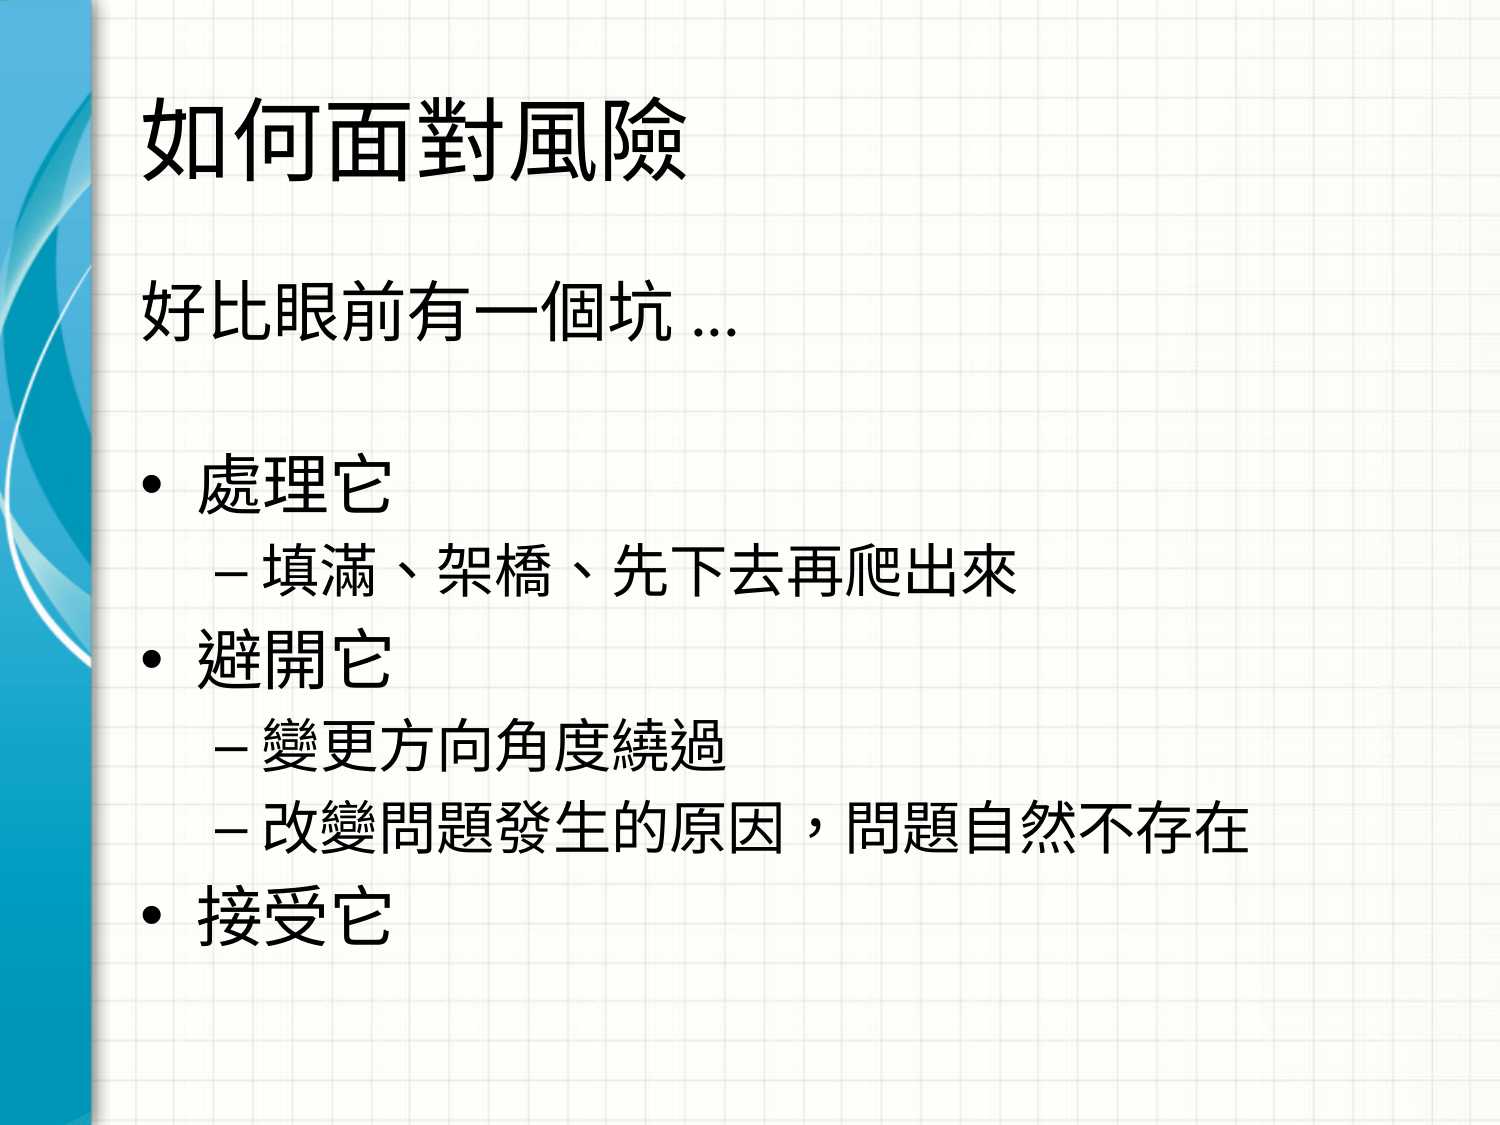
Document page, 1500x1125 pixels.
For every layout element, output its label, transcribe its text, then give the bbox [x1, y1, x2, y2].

list 好比眼前有一個坑... 處理它 填滿、架橋、先下去再爬出來 避開它 變更方向角度繞過 改變問題發生的原因，問題自然不存在 接受它 [125, 261, 1450, 967]
title 如何面對風險 [125, 44, 1450, 232]
picture [0, 0, 1500, 1125]
